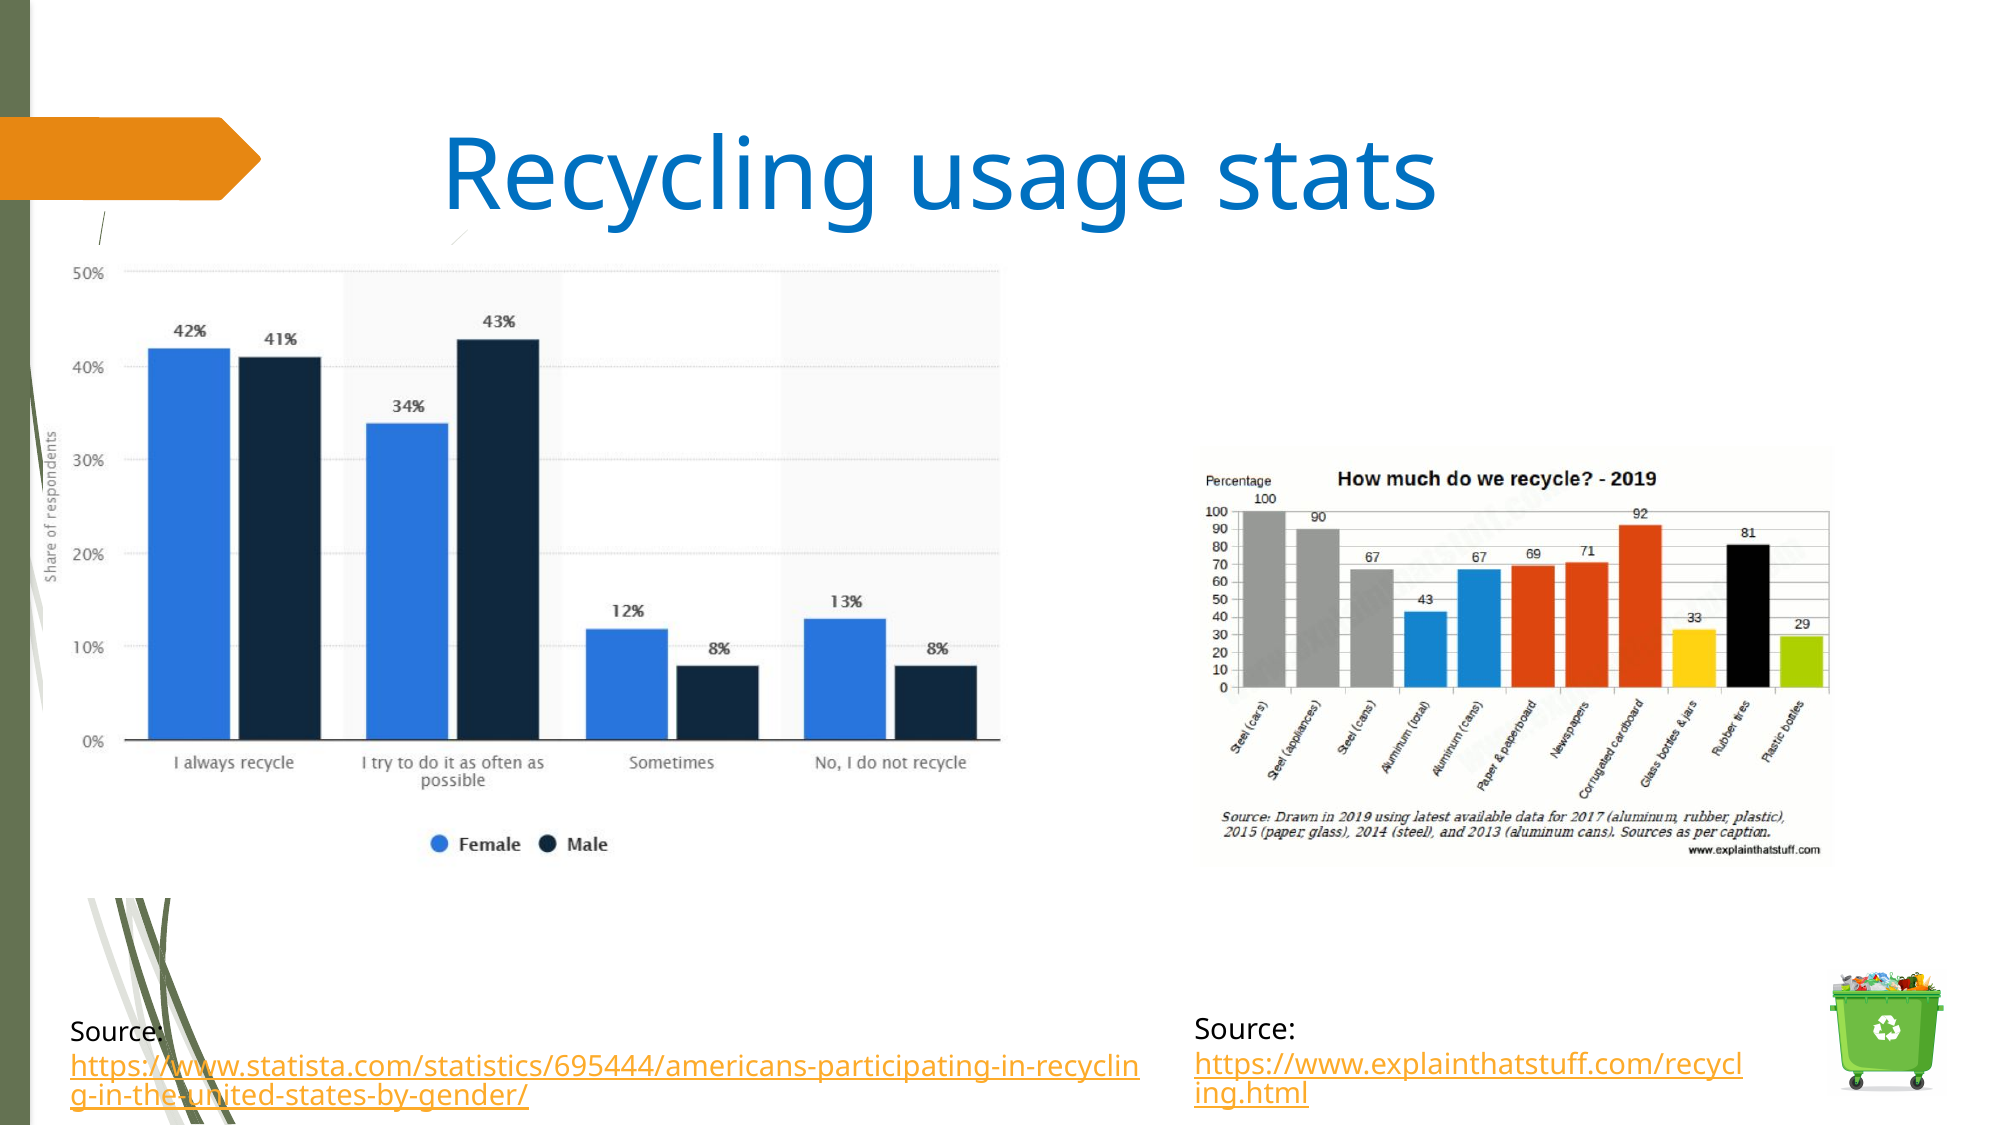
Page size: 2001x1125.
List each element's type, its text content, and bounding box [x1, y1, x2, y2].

text_box Source: https://www.explainthatstuff.com/recycling.html [1179, 1002, 1764, 1093]
picture [1827, 969, 1948, 1096]
title Recycling usage stats [425, 102, 1888, 313]
text_box Source: https://www.statista.com/statistics/695444/americans-participating-in-recycling-in-the-united-states-by-gender/ [55, 1007, 1169, 1094]
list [1179, 446, 1888, 871]
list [43, 245, 1010, 898]
